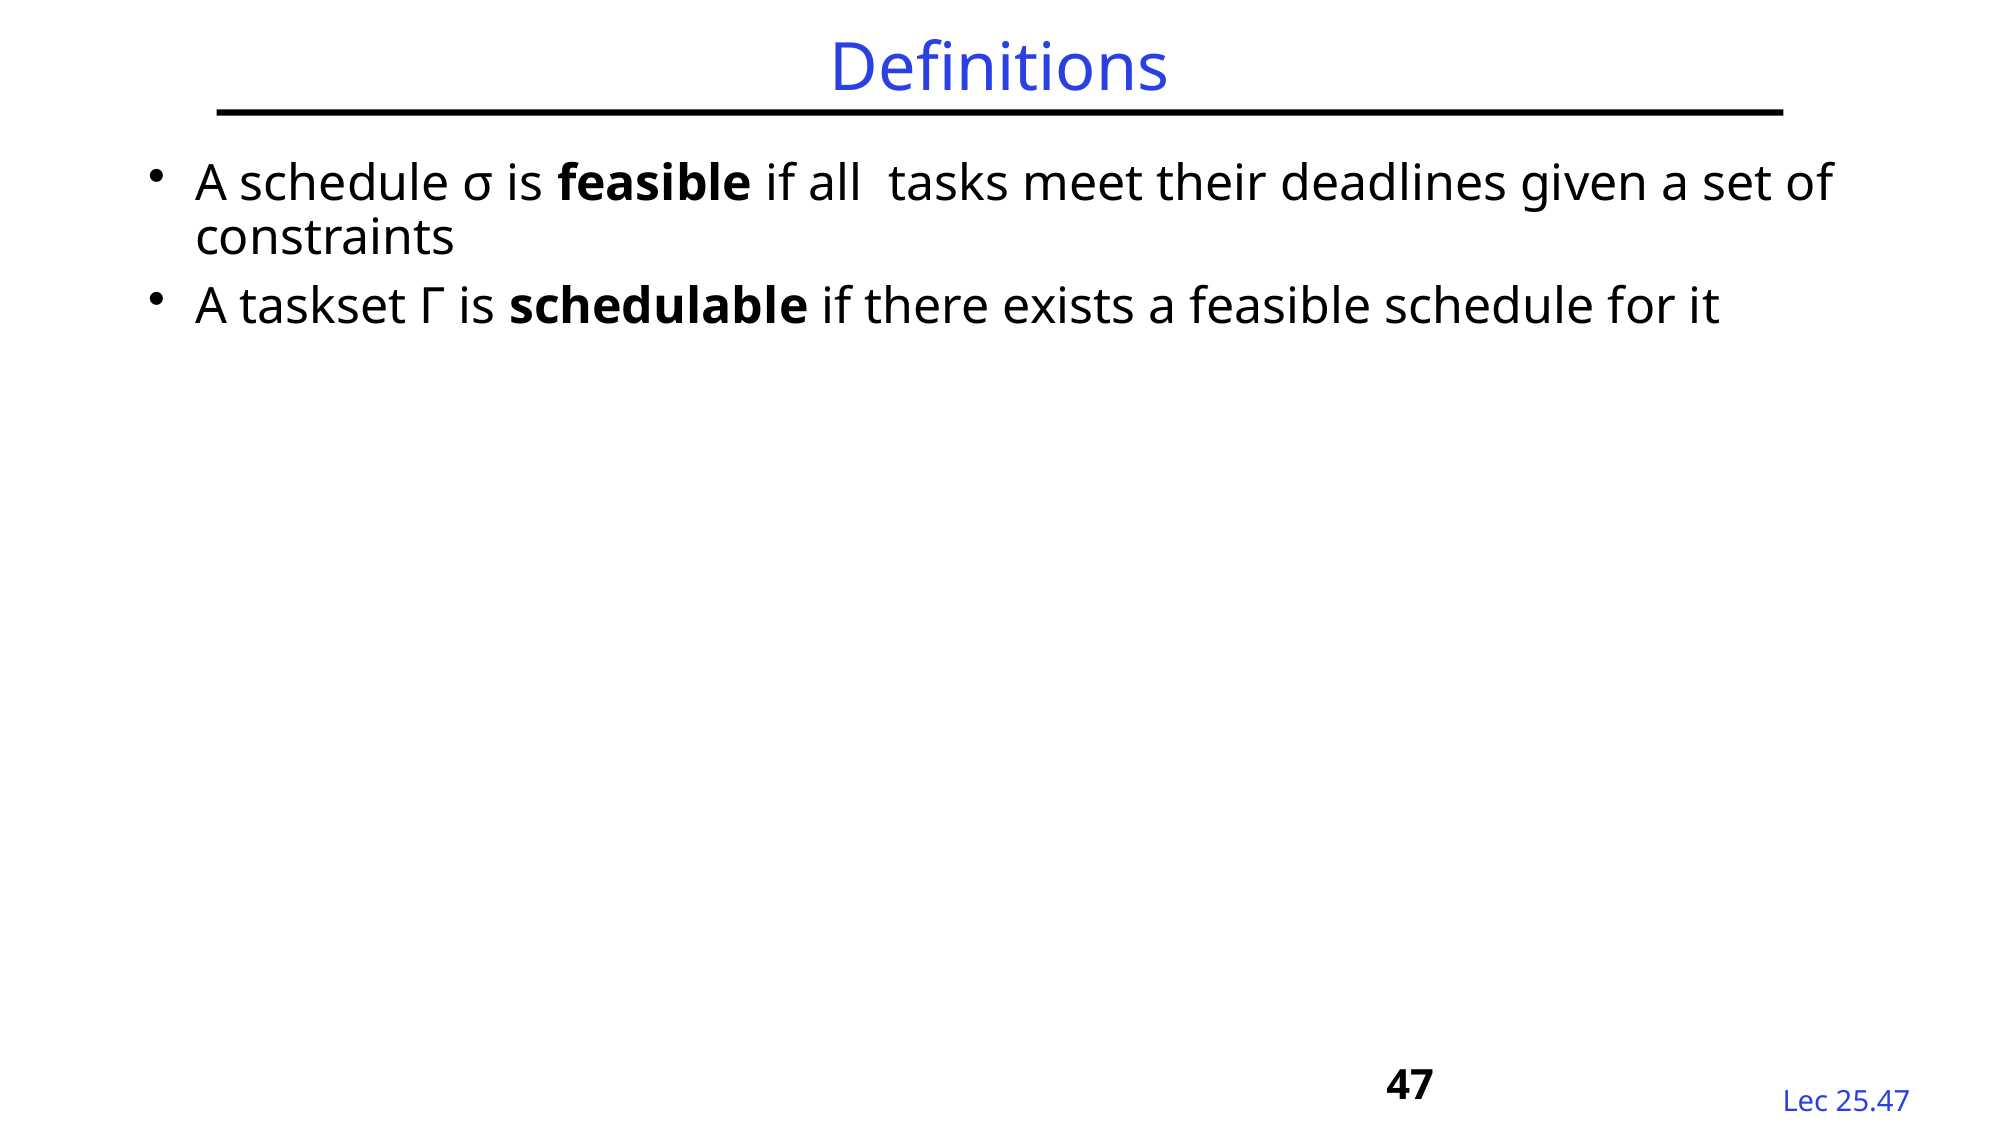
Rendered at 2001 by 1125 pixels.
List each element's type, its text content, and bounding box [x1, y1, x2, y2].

list A schedule σ is feasible if all tasks meet their deadlines given a set of constraints A taskset Γ is schedulable if there exists a feasible schedule for it [133, 149, 1867, 988]
slide_number 47 [1136, 1050, 1450, 1125]
title Definitions [216, 24, 1784, 113]
